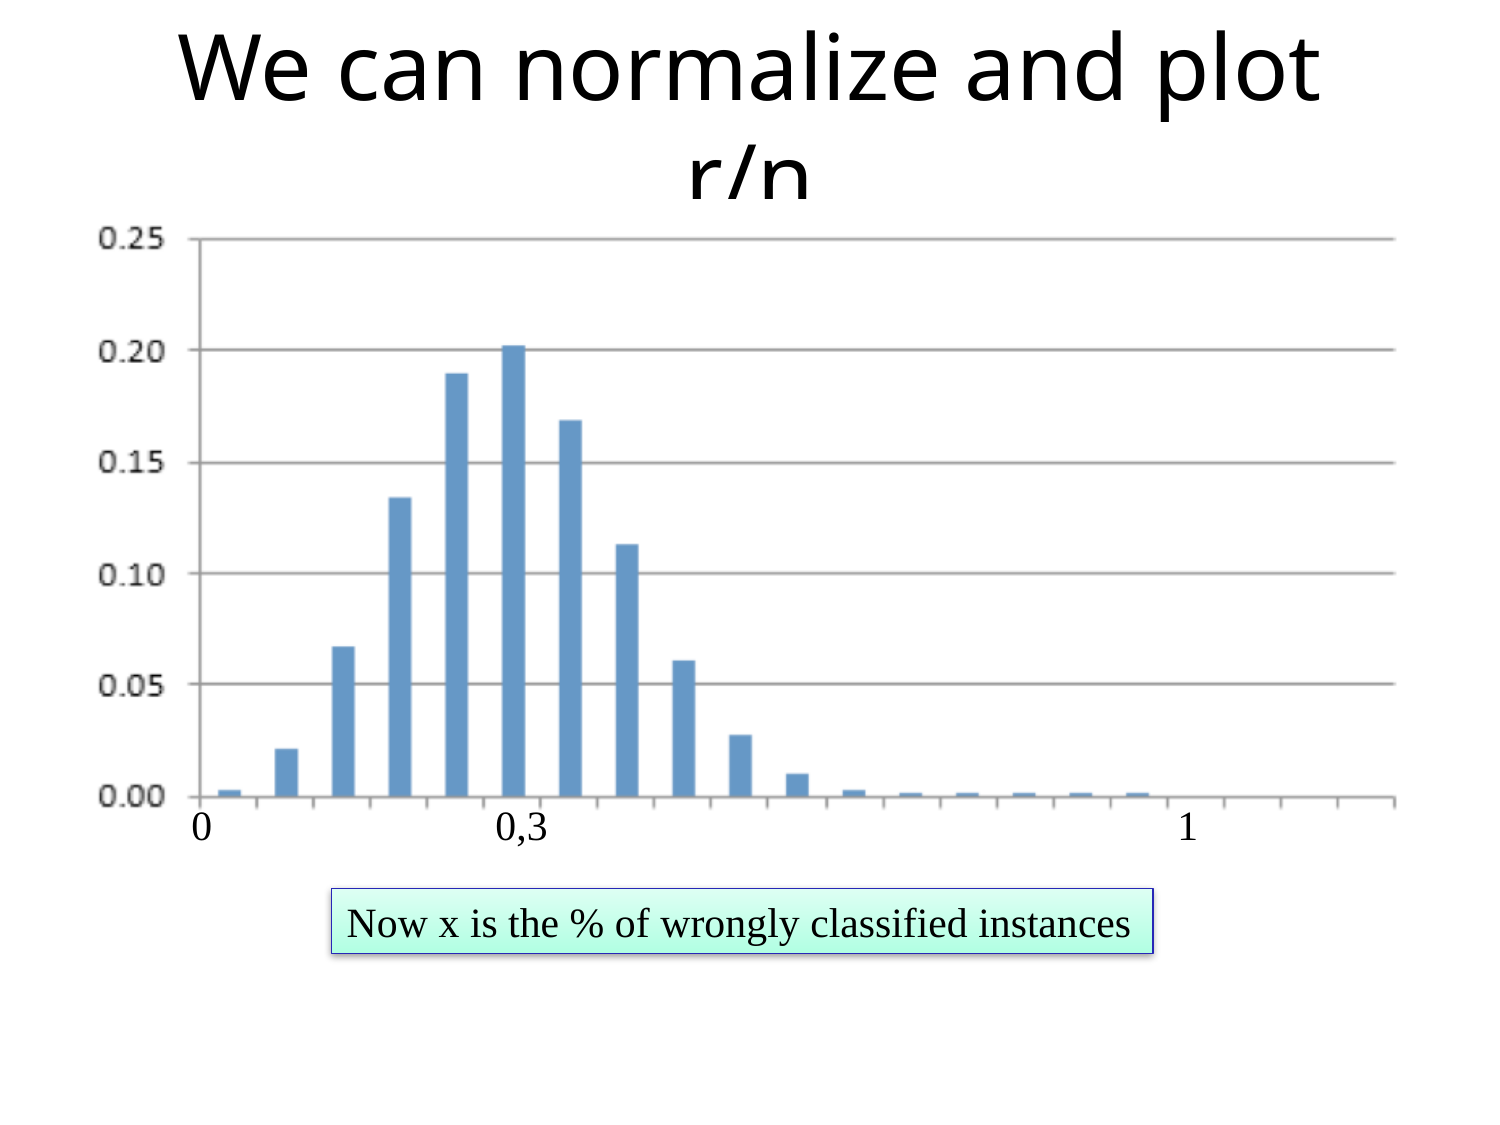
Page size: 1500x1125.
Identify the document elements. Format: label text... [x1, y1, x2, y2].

text_box Now x is the % of wrongly classified instances [331, 888, 1154, 954]
title We can normalize and plot r/n [112, 37, 1388, 198]
picture [79, 199, 1421, 861]
